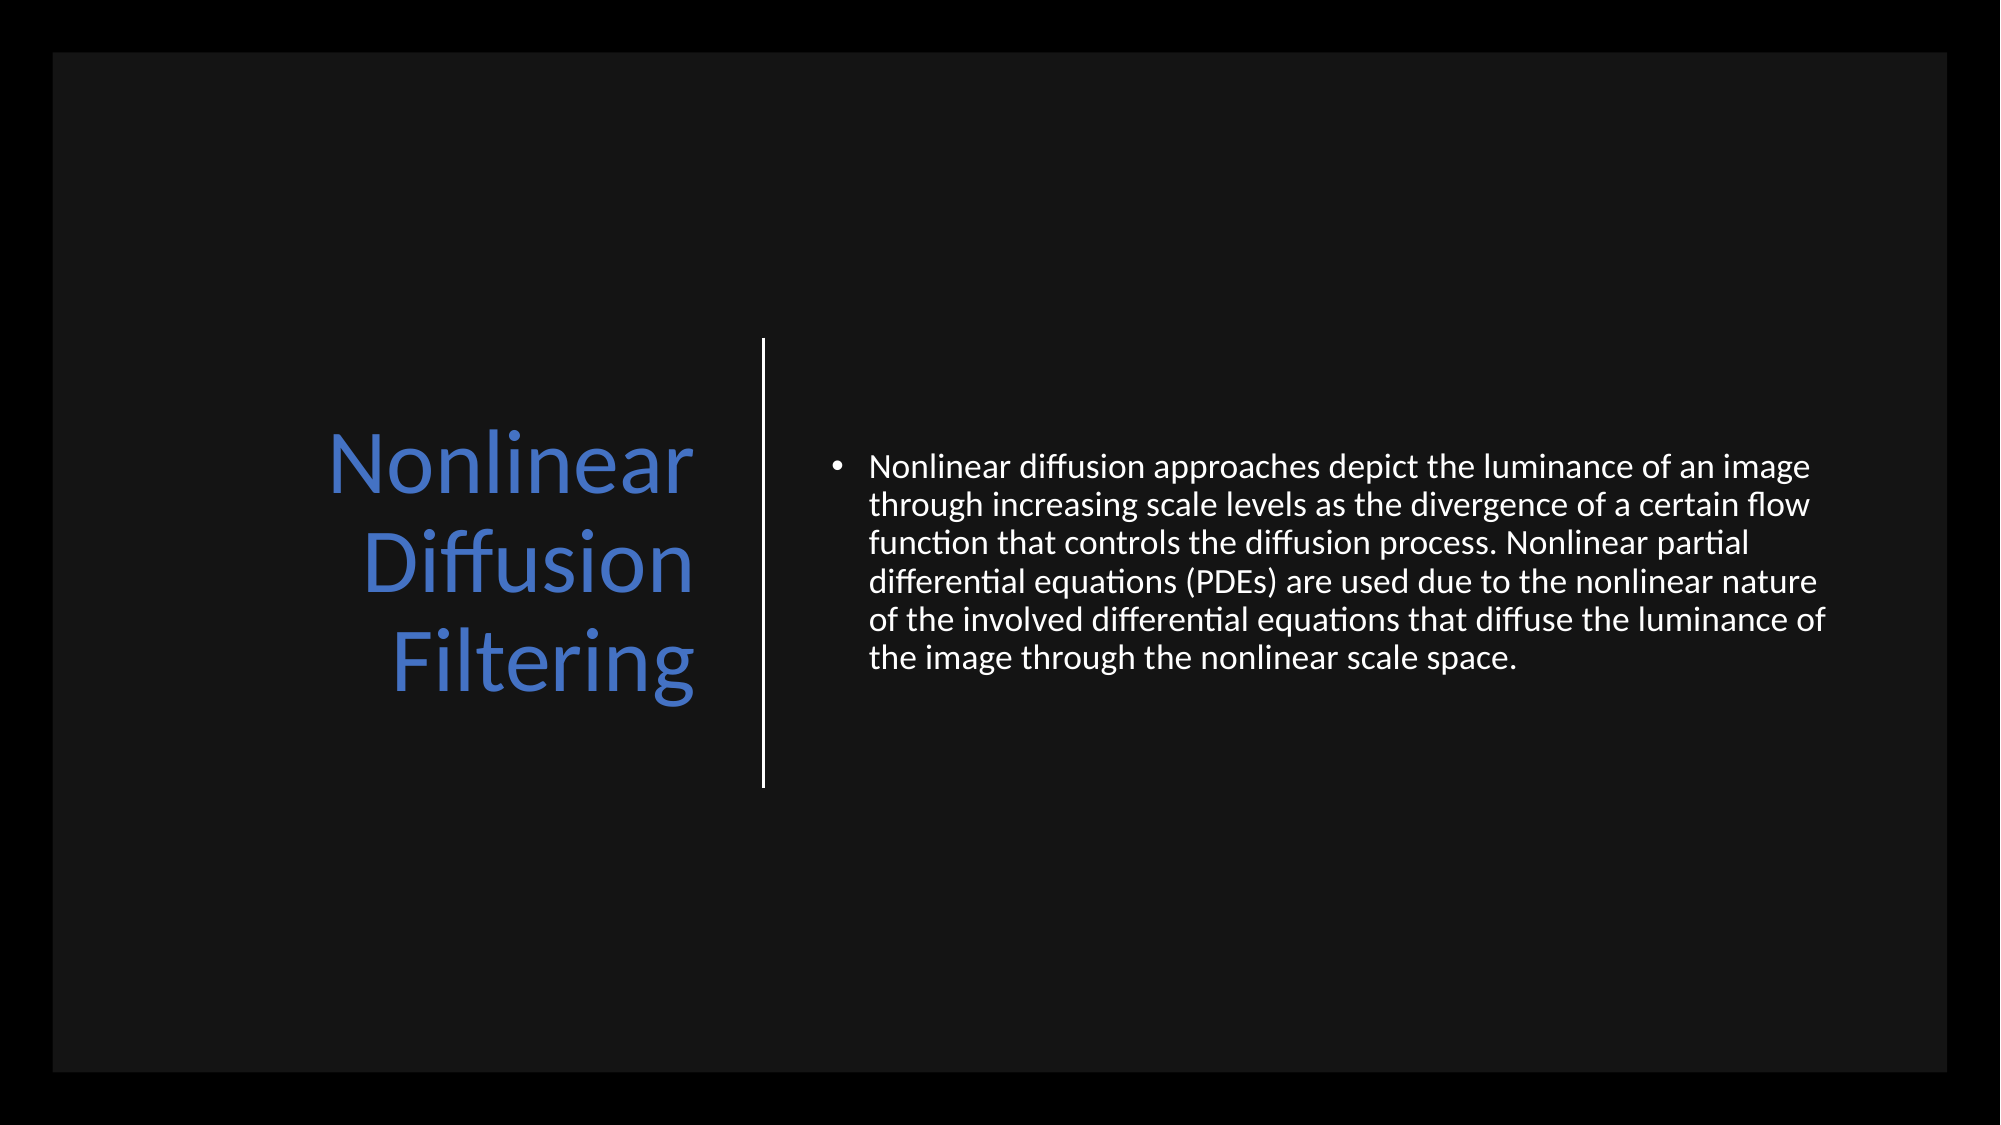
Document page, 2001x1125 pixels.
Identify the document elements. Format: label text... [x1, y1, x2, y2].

title Nonlinear Diffusion Filtering [137, 158, 711, 967]
list Nonlinear diffusion approaches depict the luminance of an image through increasing scale levels as the divergence of a certain flow function that controls the diffusion process. Nonlinear partial differential equations (PDEs) are used due to the nonlinear nature of the involved differential equations that diffuse the luminance of the image through the nonlinear scale space. [816, 158, 1863, 967]
text_box [52, 52, 1948, 1073]
